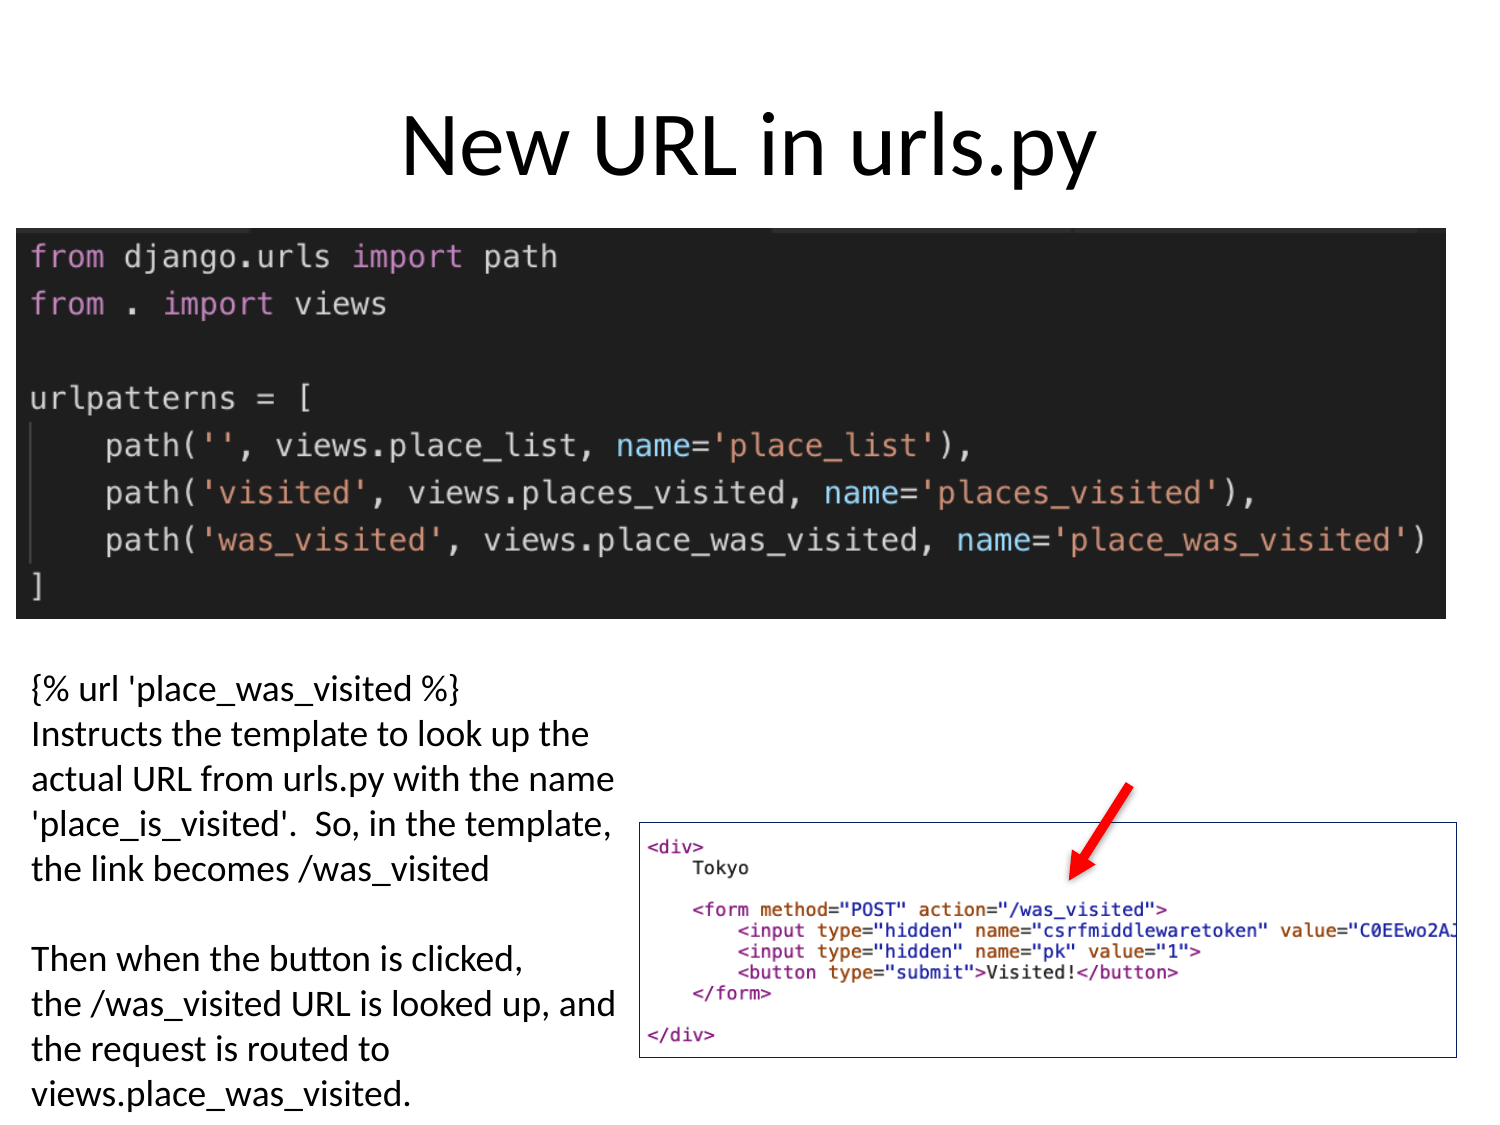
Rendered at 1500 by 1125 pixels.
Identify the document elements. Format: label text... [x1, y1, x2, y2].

text_box {% url 'place_was_visited %} Instructs the template to look up the actual URL from urls.py with the name 'place_is_visited'. So, in the template, the link becomes /was_visited Then when the button is clicked, the /was_visited URL is looked up, and the request is routed to views.place_was_visited. [16, 656, 640, 1125]
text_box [1068, 784, 1130, 882]
picture [639, 822, 1457, 1059]
picture [16, 227, 1446, 619]
title New URL in urls.py [75, 45, 1425, 226]
